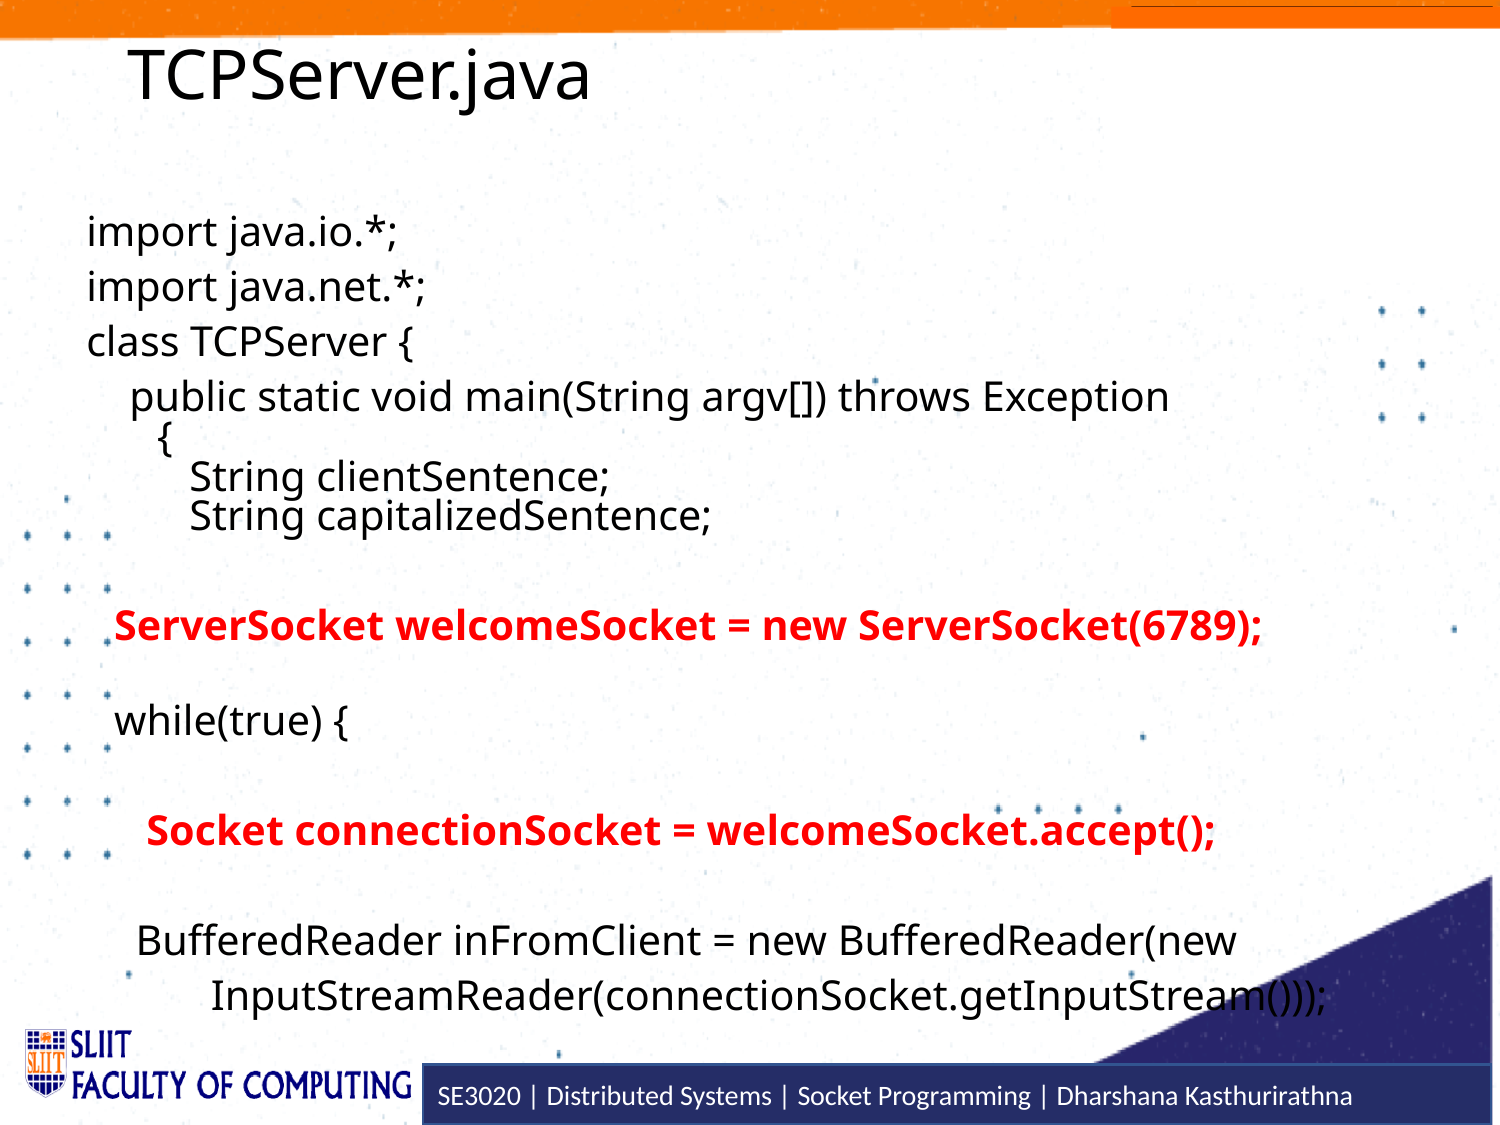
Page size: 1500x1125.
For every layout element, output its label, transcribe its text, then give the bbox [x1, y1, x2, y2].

list import java.io.*; import java.net.*; class TCPServer { public static void main(String argv[]) throws Exception { String clientSentence; String capitalizedSentence; ServerSocket welcomeSocket = new ServerSocket(6789); while(true) { Socket connectionSocket = welcomeSocket.accept(); BufferedReader inFromClient = new BufferedReader(new InputStreamReader(connectionSocket.getInputStream())); [71, 207, 1500, 1035]
picture [0, 0, 1500, 1125]
title TCPServer.java [112, 0, 1388, 172]
